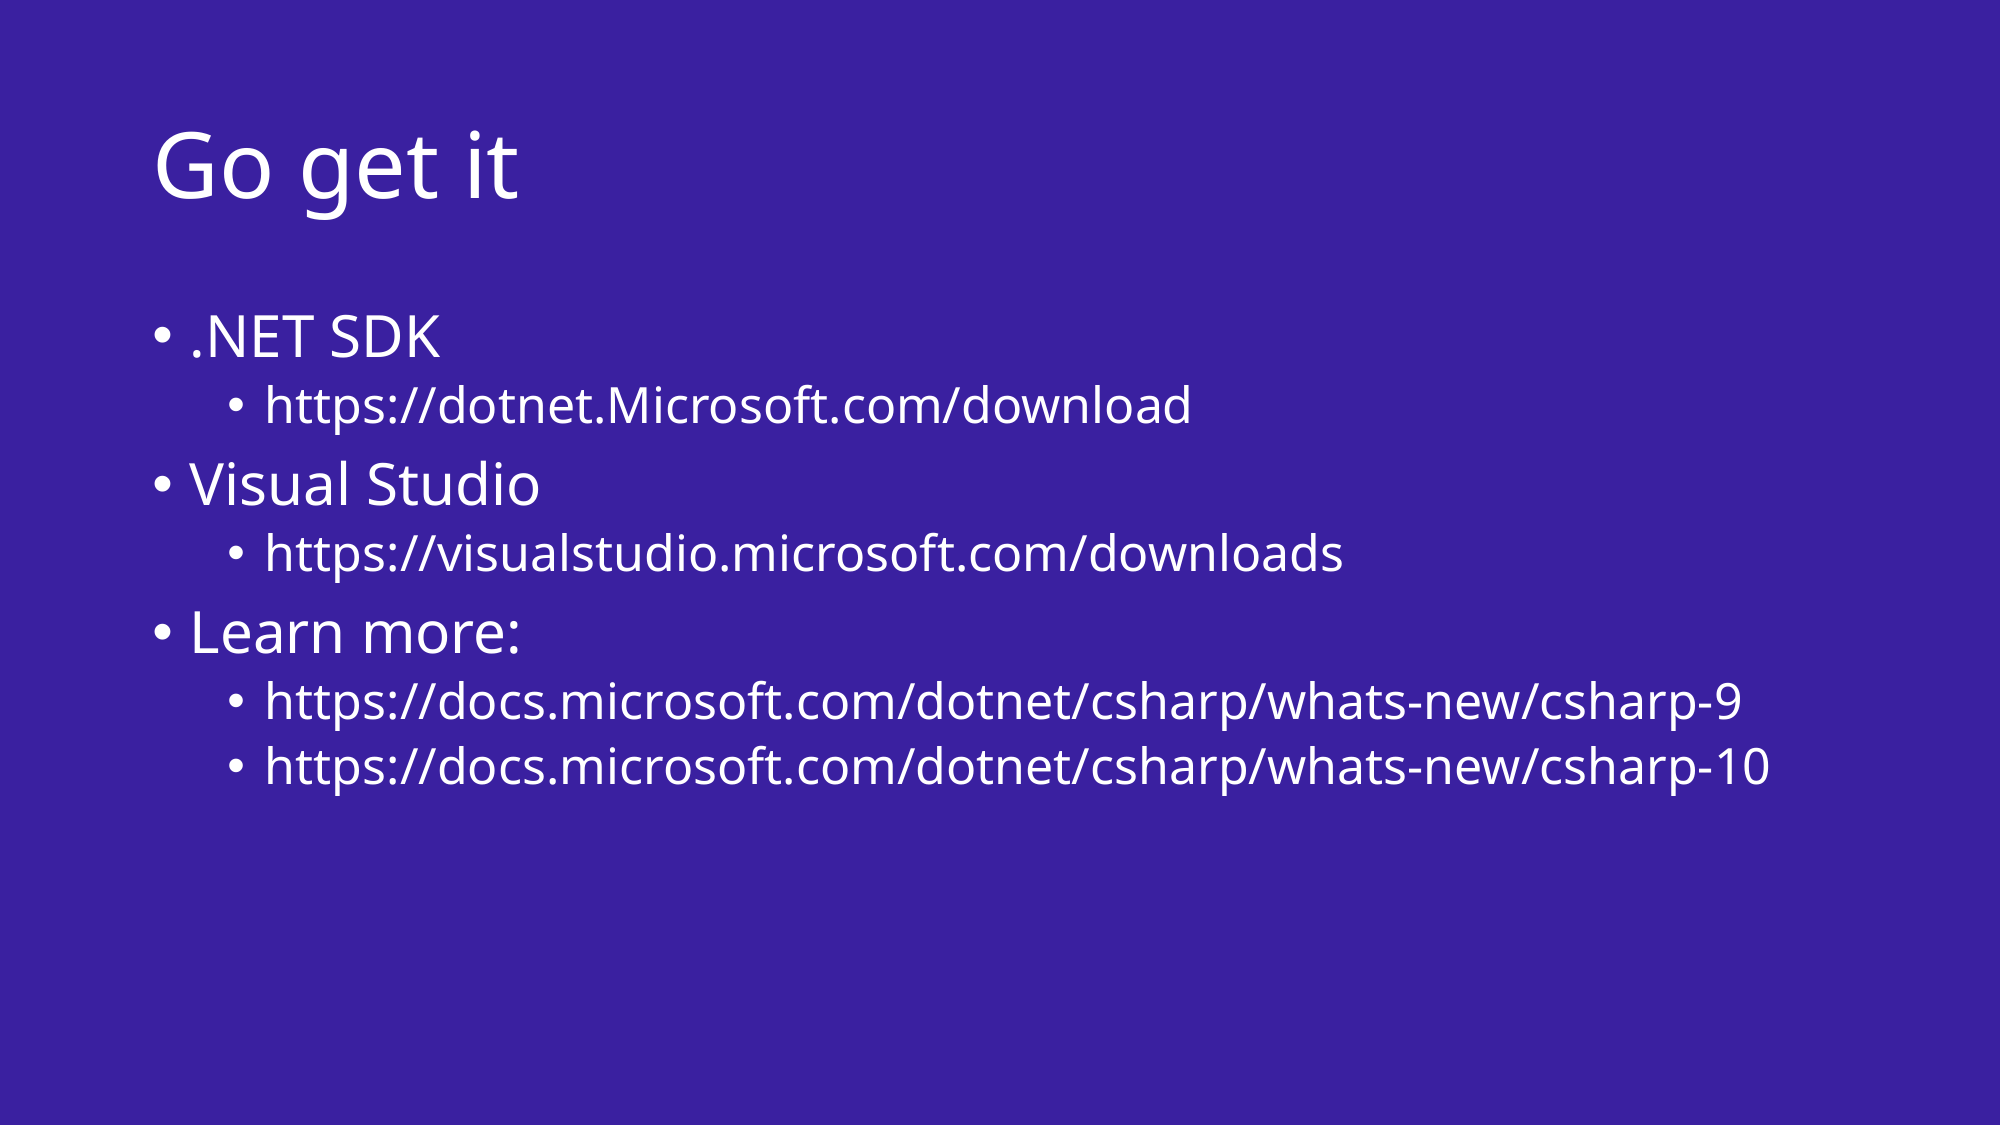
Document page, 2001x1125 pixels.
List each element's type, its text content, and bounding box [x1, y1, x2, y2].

title Go get it [137, 59, 1863, 278]
list .NET SDK https://dotnet.Microsoft.com/download Visual Studio https://visualstudio.microsoft.com/downloads Learn more: https://docs.microsoft.com/dotnet/csharp/whats-new/csharp-9 https://docs.microsoft.com/dotnet/csharp/whats-new/csharp-10 [137, 299, 1863, 1014]
